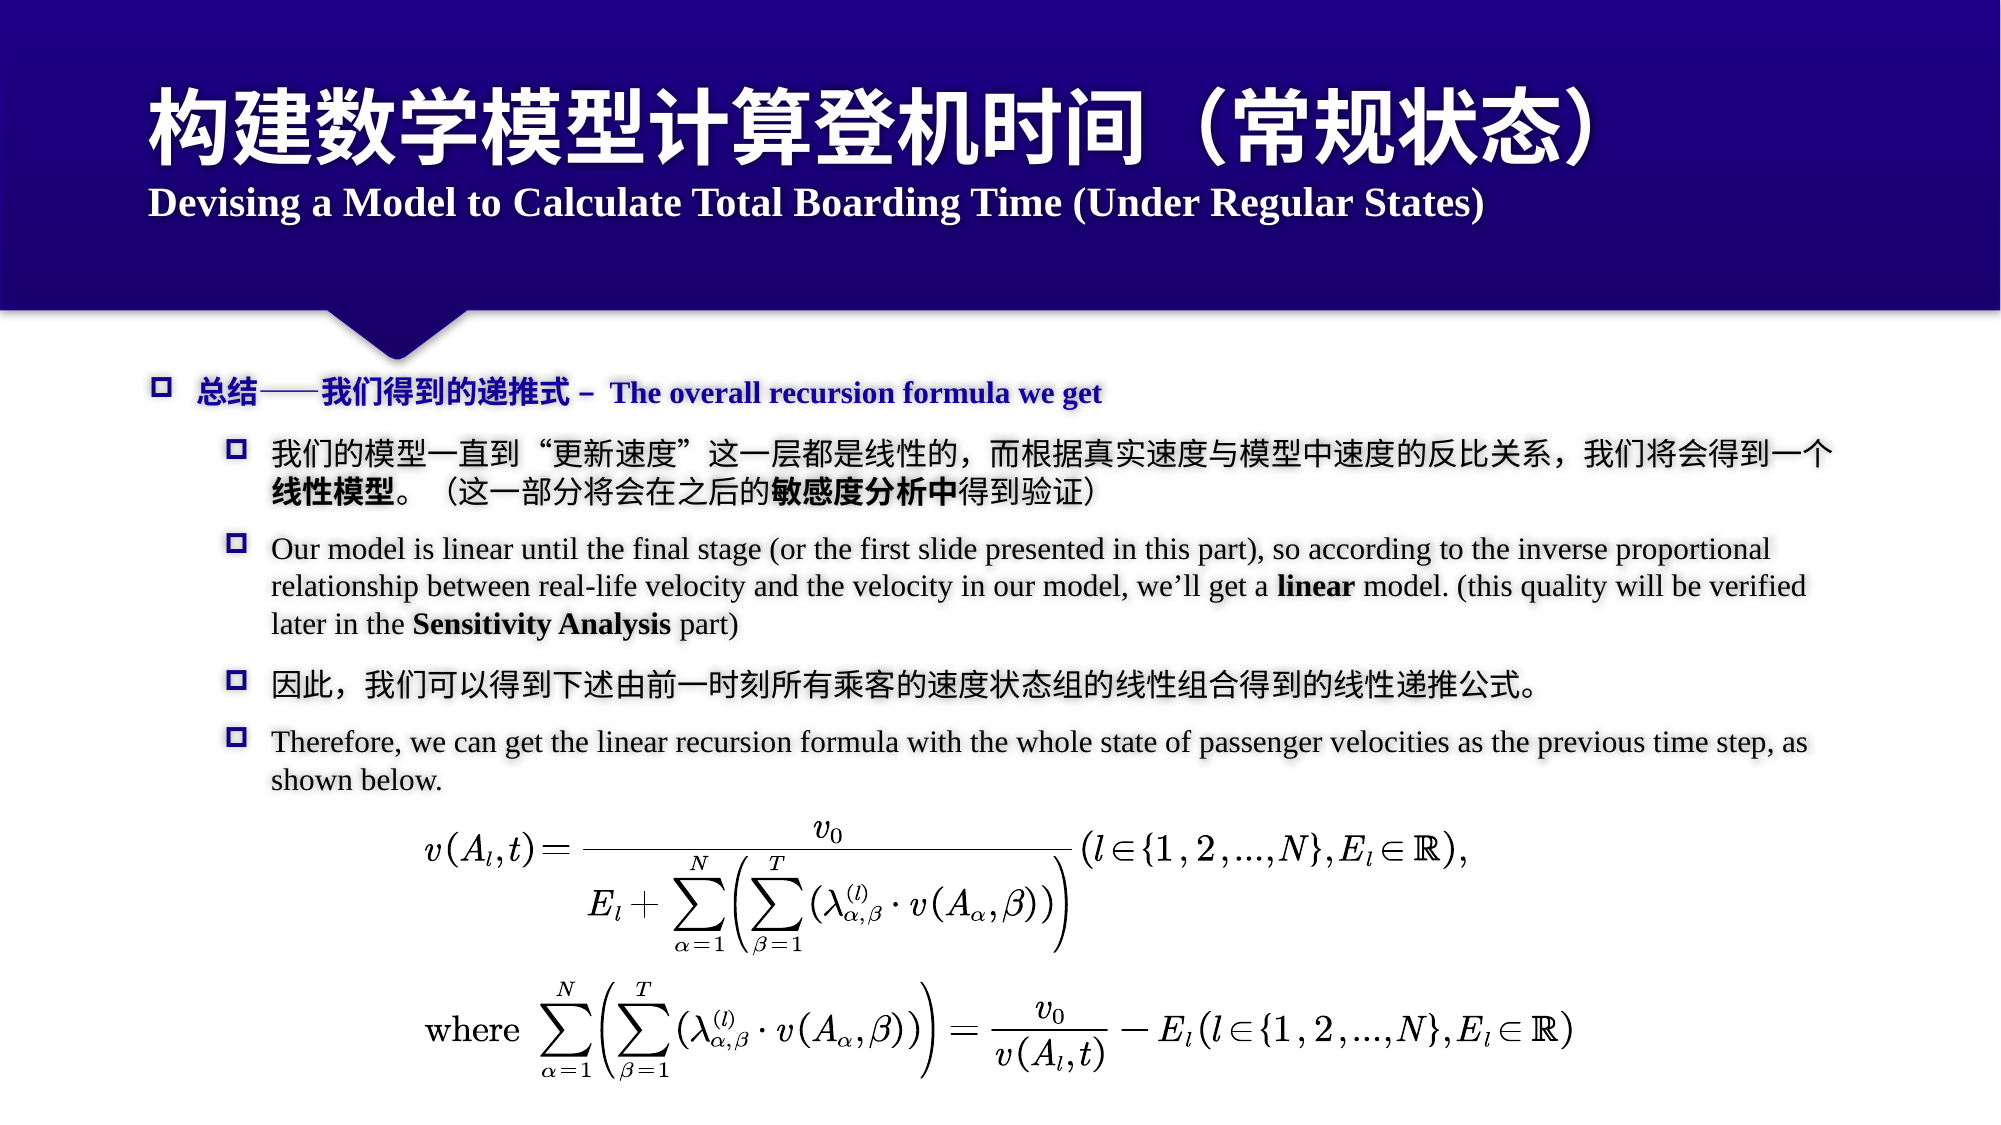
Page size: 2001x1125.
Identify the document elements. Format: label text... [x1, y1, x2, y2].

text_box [421, 800, 1579, 1092]
title 构建数学模型计算登机时间（常规状态） Devising a Model to Calculate Total Boarding Time (Under Regular States) [132, 73, 1868, 233]
list 总结——我们得到的递推式 – The overall recursion formula we get 我们的模型一直到“更新速度”这一层都是线性的，而根据真实速度与模型中速度的反比关系，我们将会得到一个线性模型。（这一部分将会在之后的敏感度分析中得到验证） Our model is linear until the final stage (or the first slide presented in this part), so according to the inverse proportional relationship between real-life velocity and the velocity in our model, we’ll get a linear model. (this quality will be verified later in the Sensitivity Analysis part) 因此，我们可以得到下述由前一时刻所有乘客的速度状态组的线性组合得到的线性递推公式。 Therefore, we can get the linear recursion formula with the whole state of passenger velocities as the previous time step, as shown below. [134, 364, 1866, 962]
